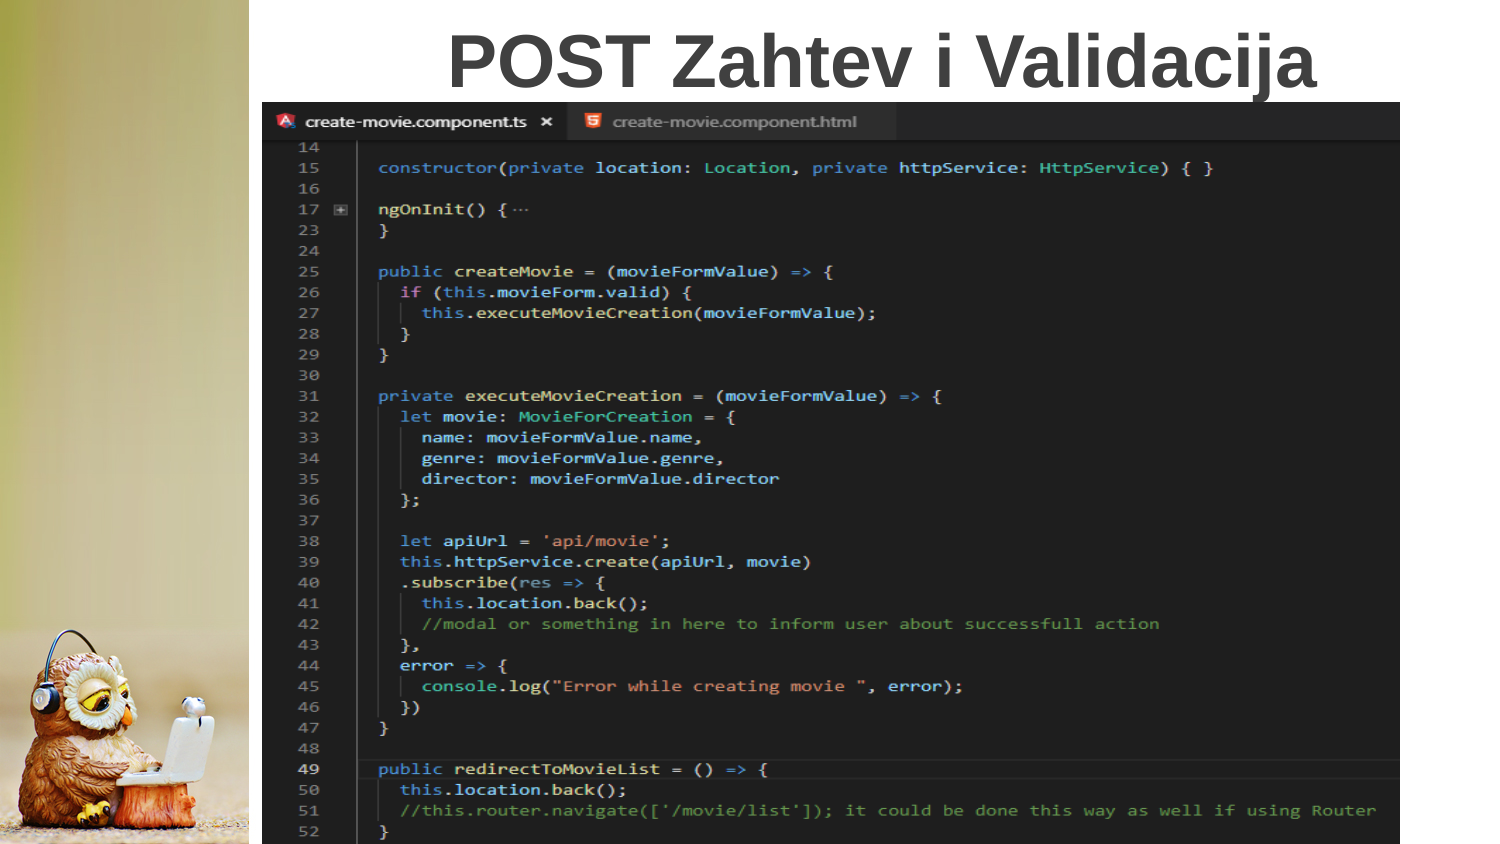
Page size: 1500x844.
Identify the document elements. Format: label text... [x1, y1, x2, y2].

picture [0, 0, 1500, 844]
title POST Zahtev i Validacija [265, 0, 1500, 115]
